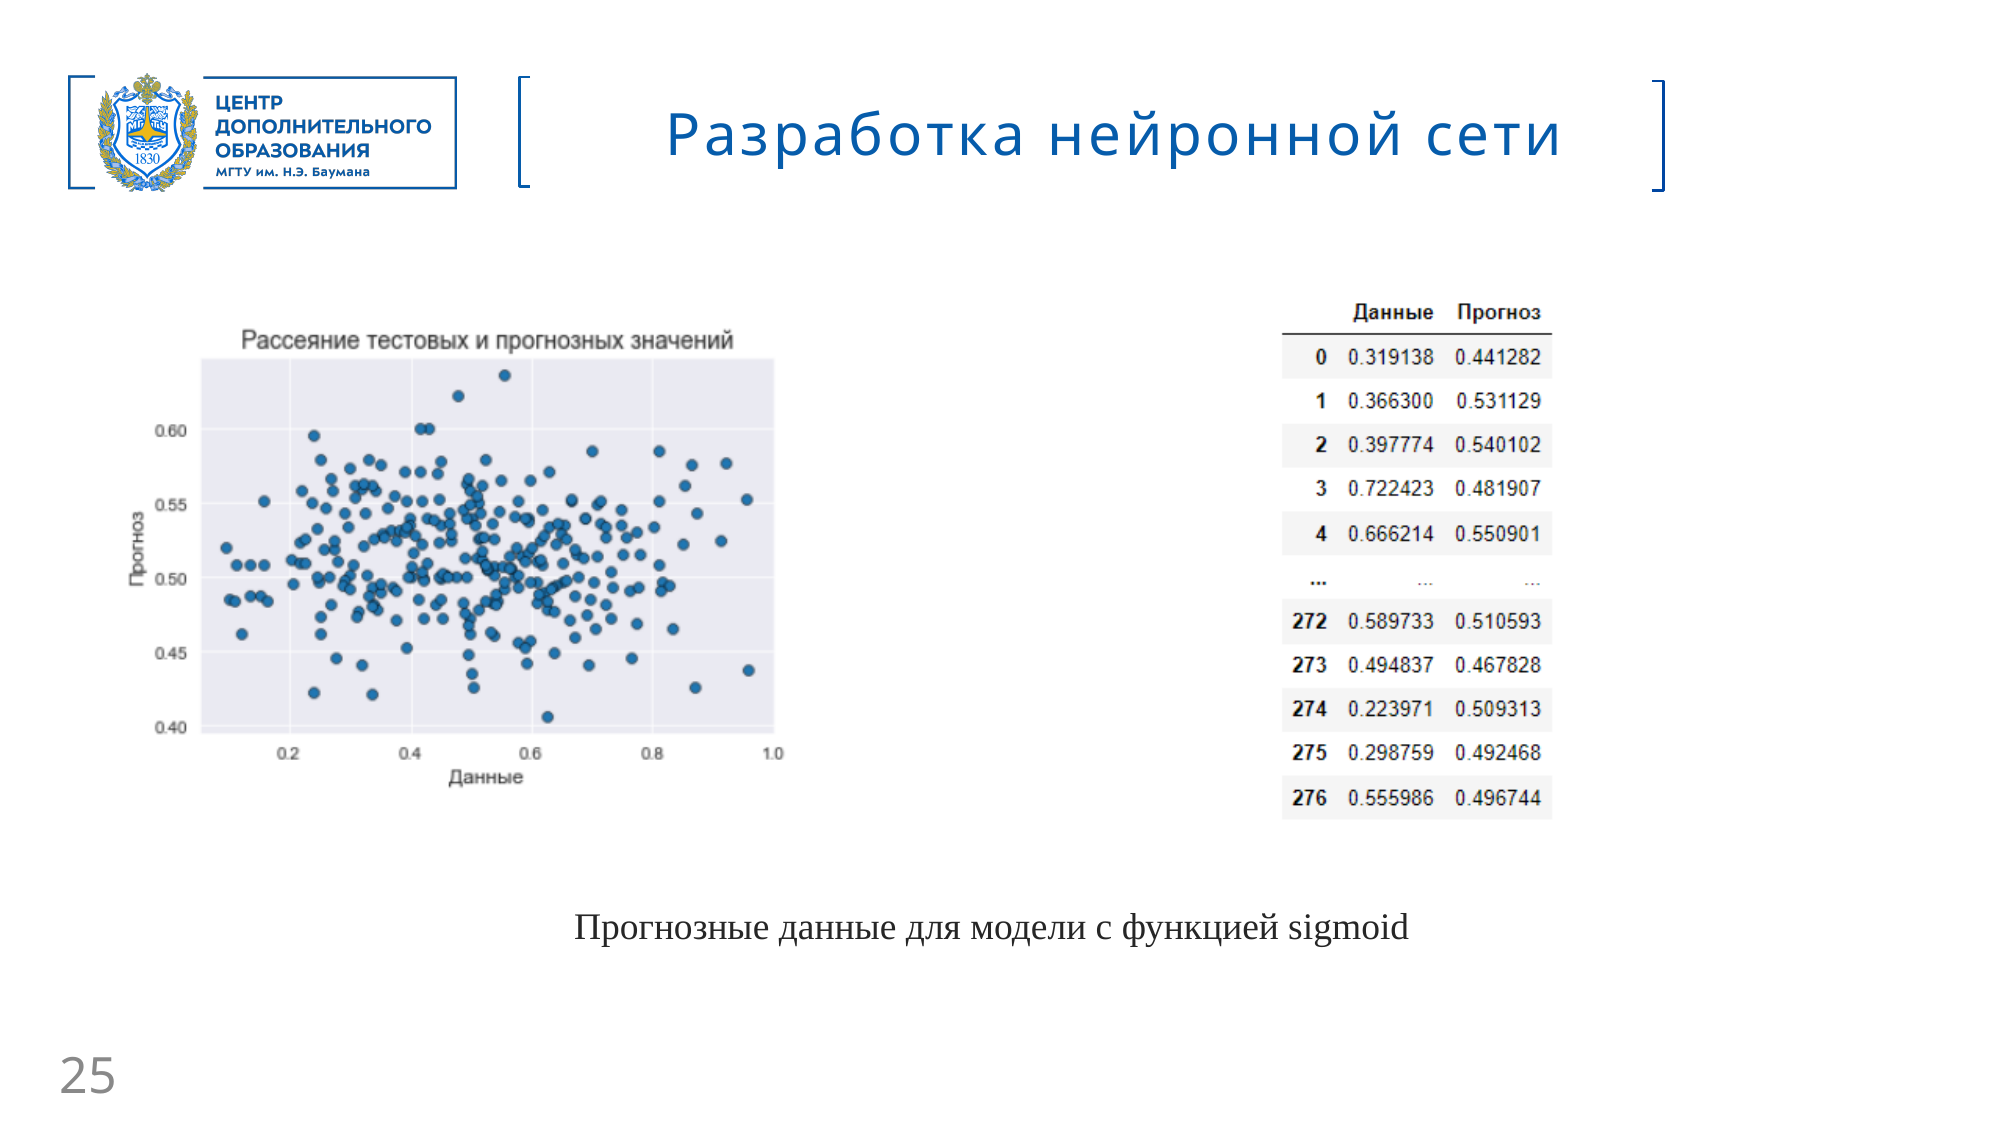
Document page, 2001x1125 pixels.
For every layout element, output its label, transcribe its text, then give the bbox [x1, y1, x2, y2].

picture [112, 318, 815, 807]
slide_number 25 [44, 1055, 149, 1101]
picture [68, 73, 457, 192]
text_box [519, 76, 1665, 191]
picture [1273, 284, 1579, 841]
list Прогнозные данные для модели с функцией sigmoid [546, 899, 1451, 971]
